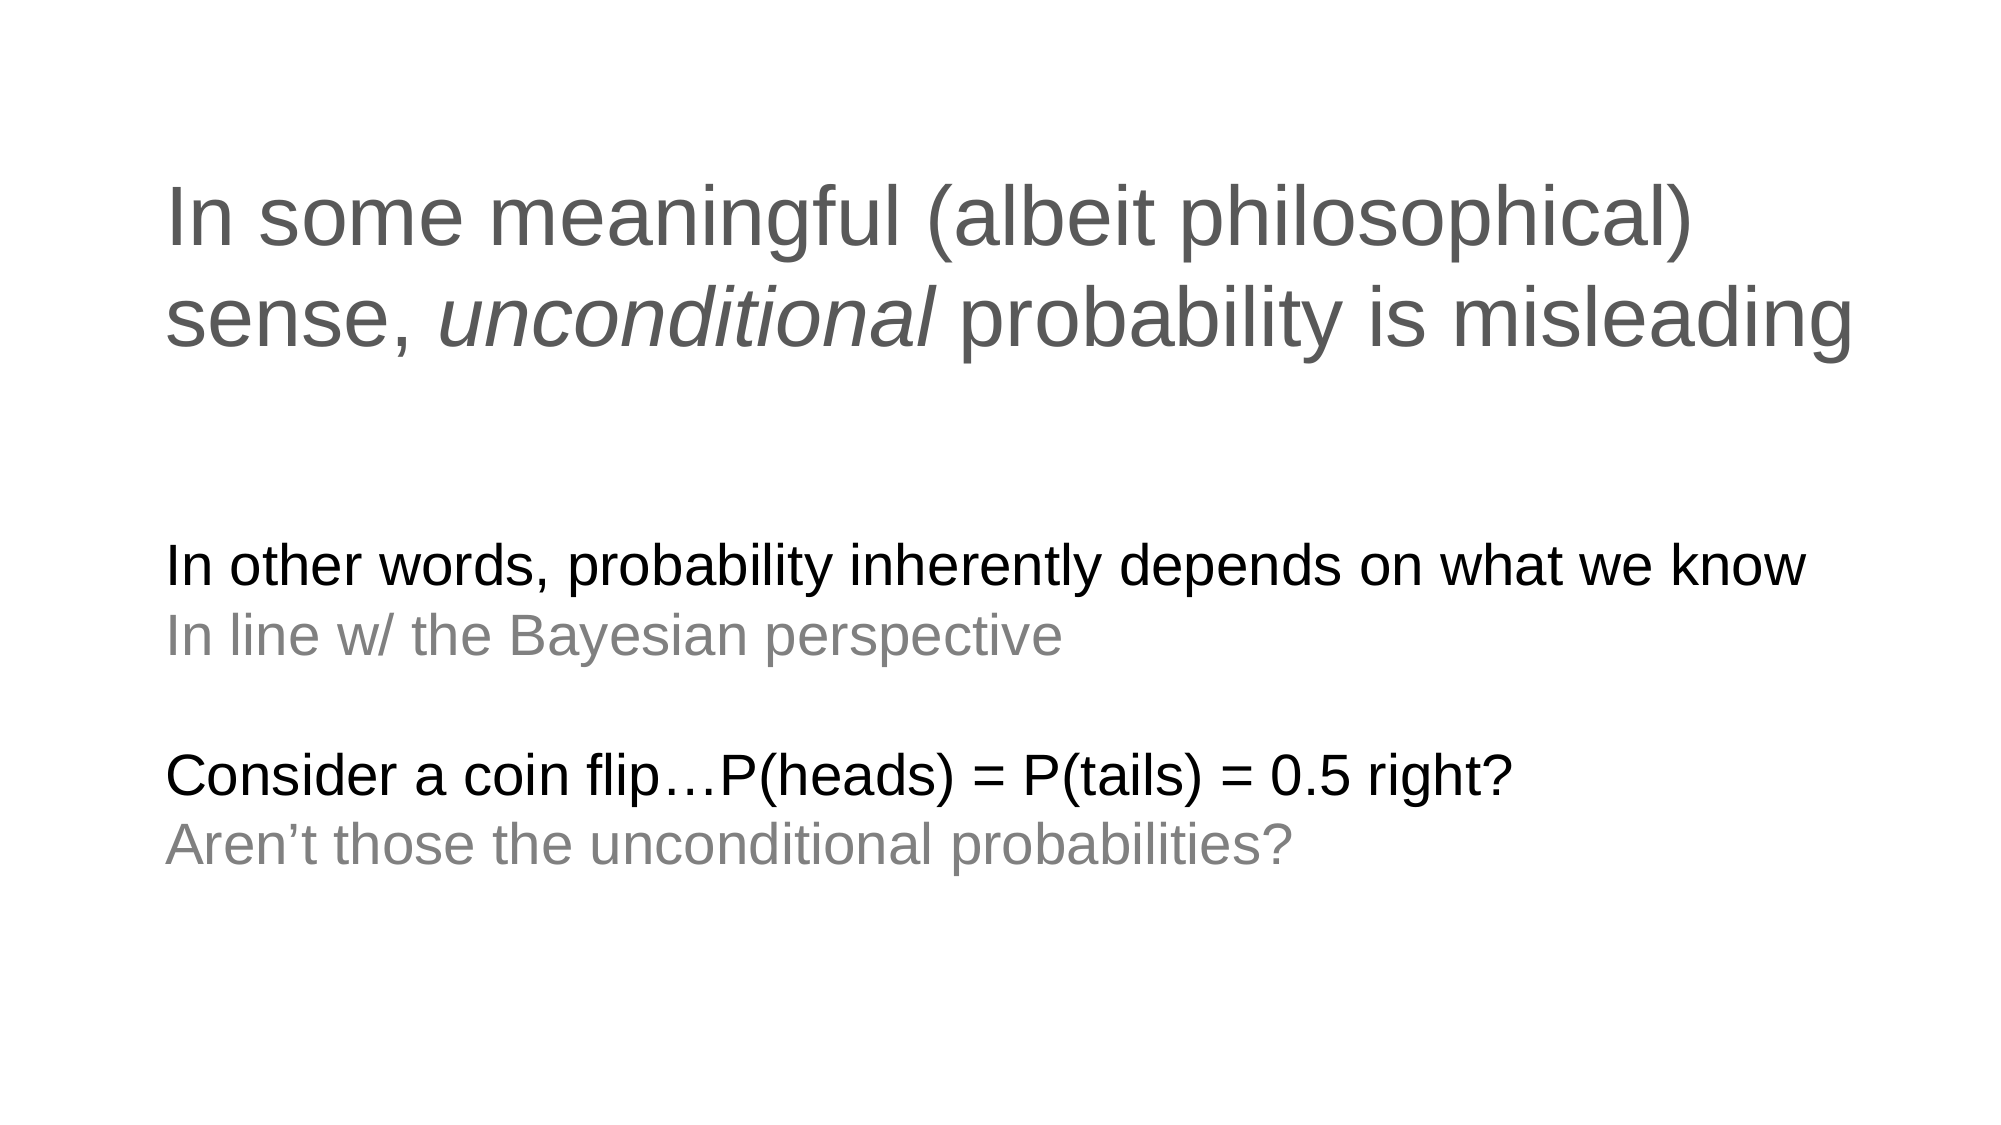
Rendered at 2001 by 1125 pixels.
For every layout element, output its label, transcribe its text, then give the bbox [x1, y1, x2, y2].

title In some meaningful (albeit philosophical) sense, unconditional probability is misleading [150, 149, 1875, 375]
list In other words, probability inherently depends on what we know In line w/ the Bayesian perspective Consider a coin flip…P(heads) = P(tails) = 0.5 right? Aren’t those the unconditional probabilities? [150, 450, 1875, 975]
